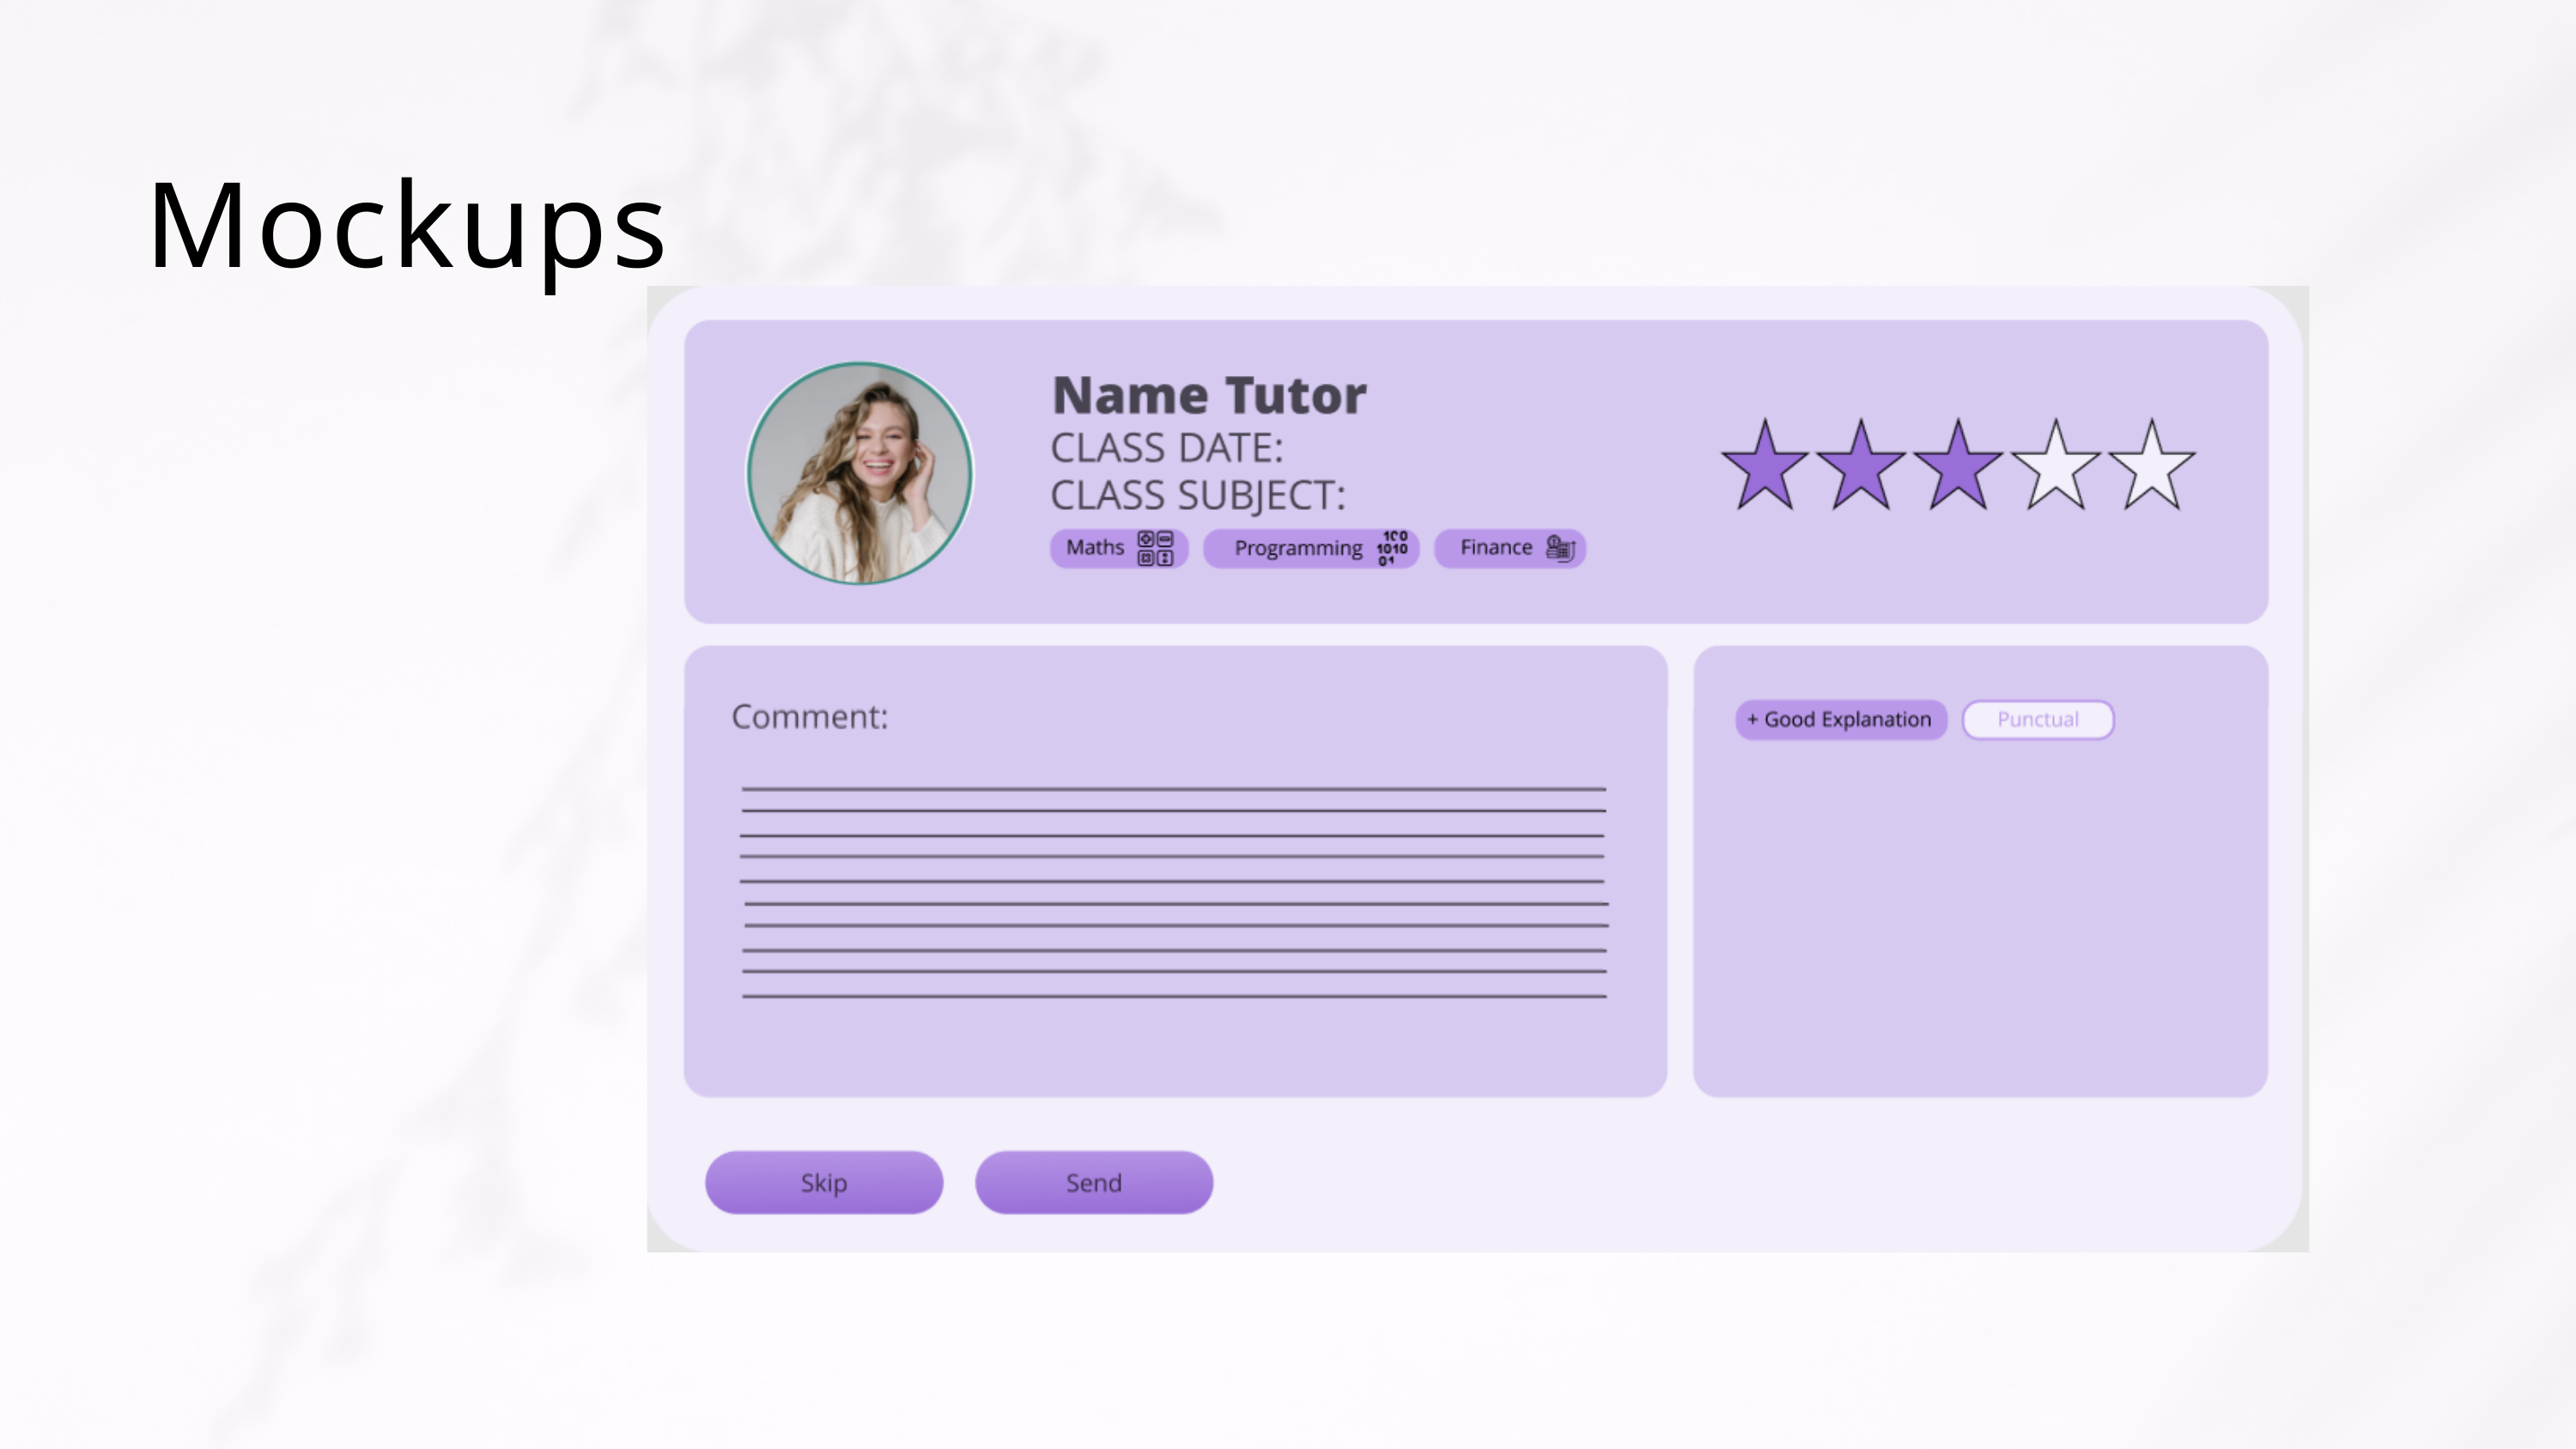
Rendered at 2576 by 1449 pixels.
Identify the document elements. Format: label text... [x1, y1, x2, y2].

text_box Mockups [144, 125, 1289, 292]
text_box [0, 0, 2576, 1449]
text_box [647, 286, 2310, 1252]
